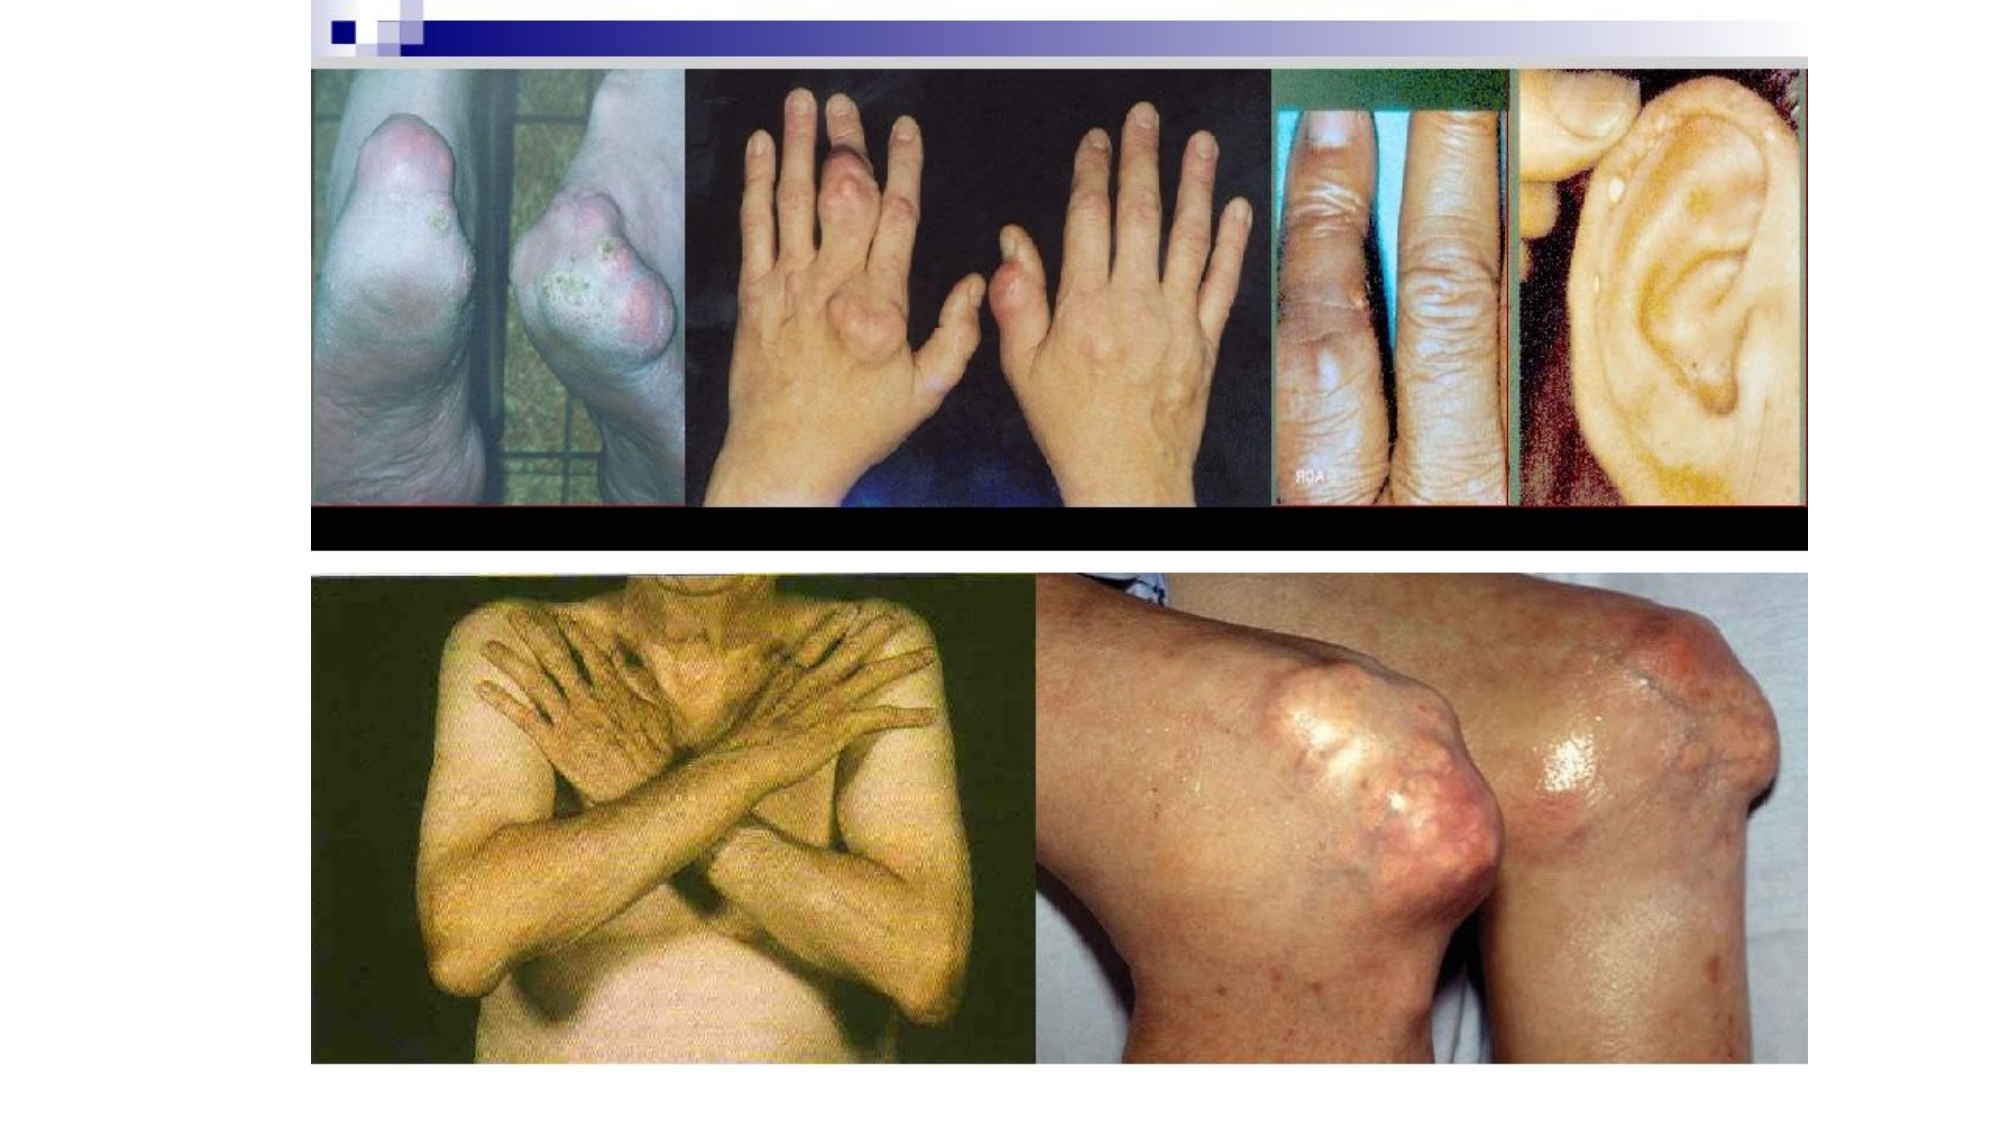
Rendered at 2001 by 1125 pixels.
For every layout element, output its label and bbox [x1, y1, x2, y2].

list [311, 0, 1808, 1122]
